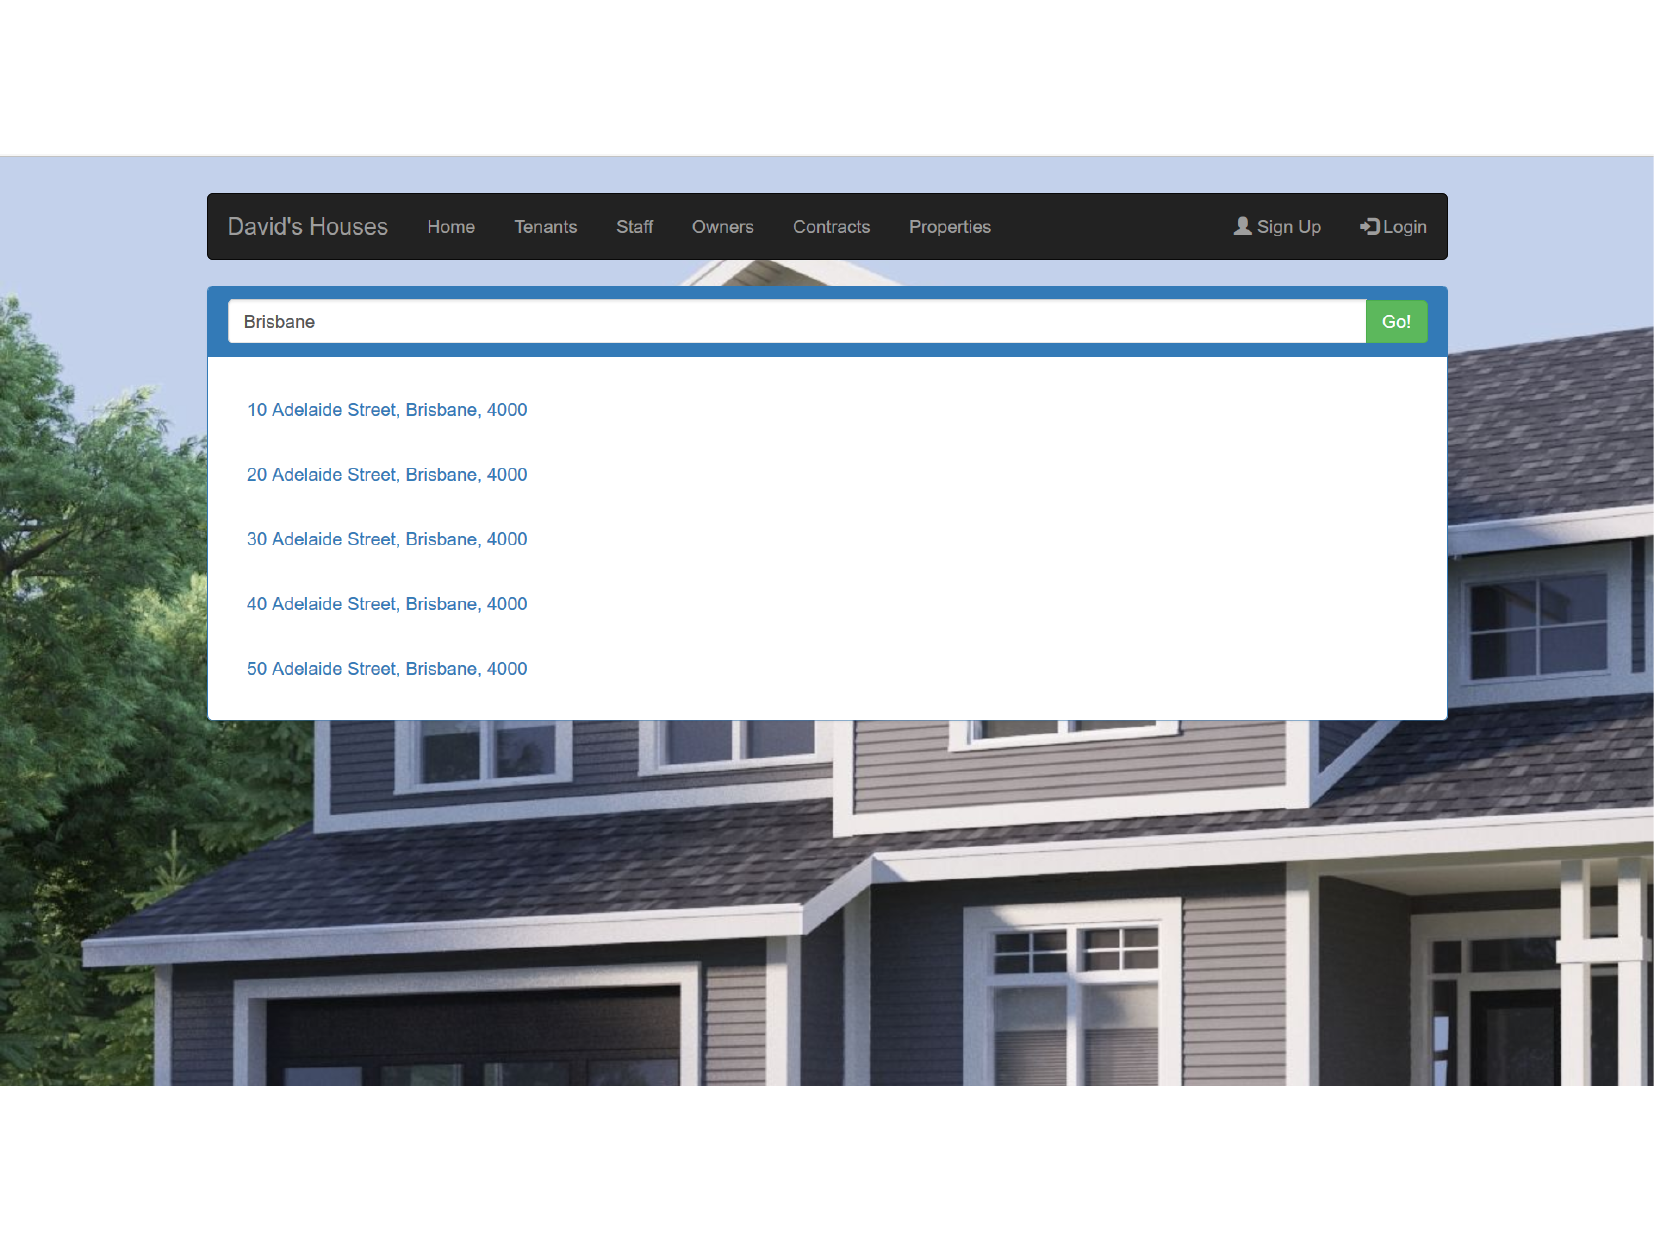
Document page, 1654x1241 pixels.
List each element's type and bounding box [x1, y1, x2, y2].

picture [0, 154, 1654, 1086]
